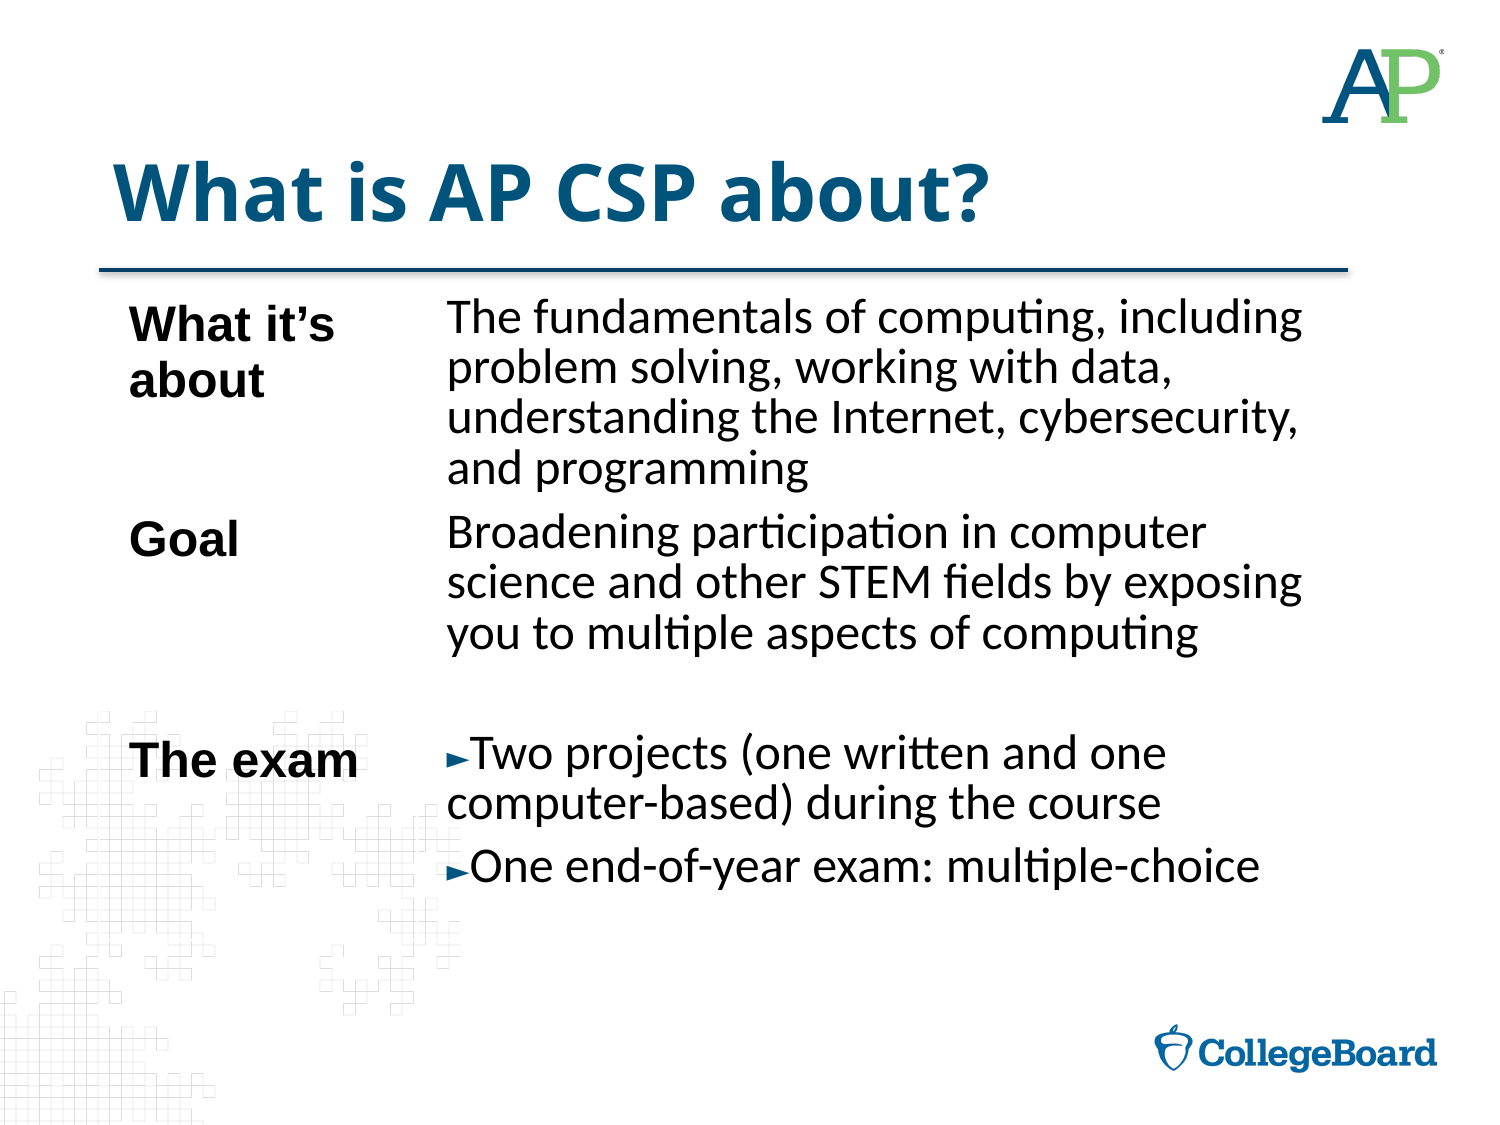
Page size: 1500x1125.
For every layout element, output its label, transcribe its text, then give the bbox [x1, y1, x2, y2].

table_header What it’s about [100, 290, 416, 503]
table_header The fundamentals of computing, including problem solving, working with data, understanding the Internet, cybersecurity, and programming [418, 290, 1372, 503]
table_cell Two projects (one written and one computer-based) during the course One end-of-year exam: multiple-choice [418, 726, 1372, 939]
picture [1150, 1022, 1441, 1074]
table_cell Goal [100, 505, 416, 724]
title What is AP CSP about? [98, 45, 1373, 268]
table_cell The exam [100, 726, 416, 939]
table_cell Broadening participation in computer science and other STEM fields by exposing you to multiple aspects of computing [418, 505, 1372, 724]
picture [0, 711, 461, 1125]
